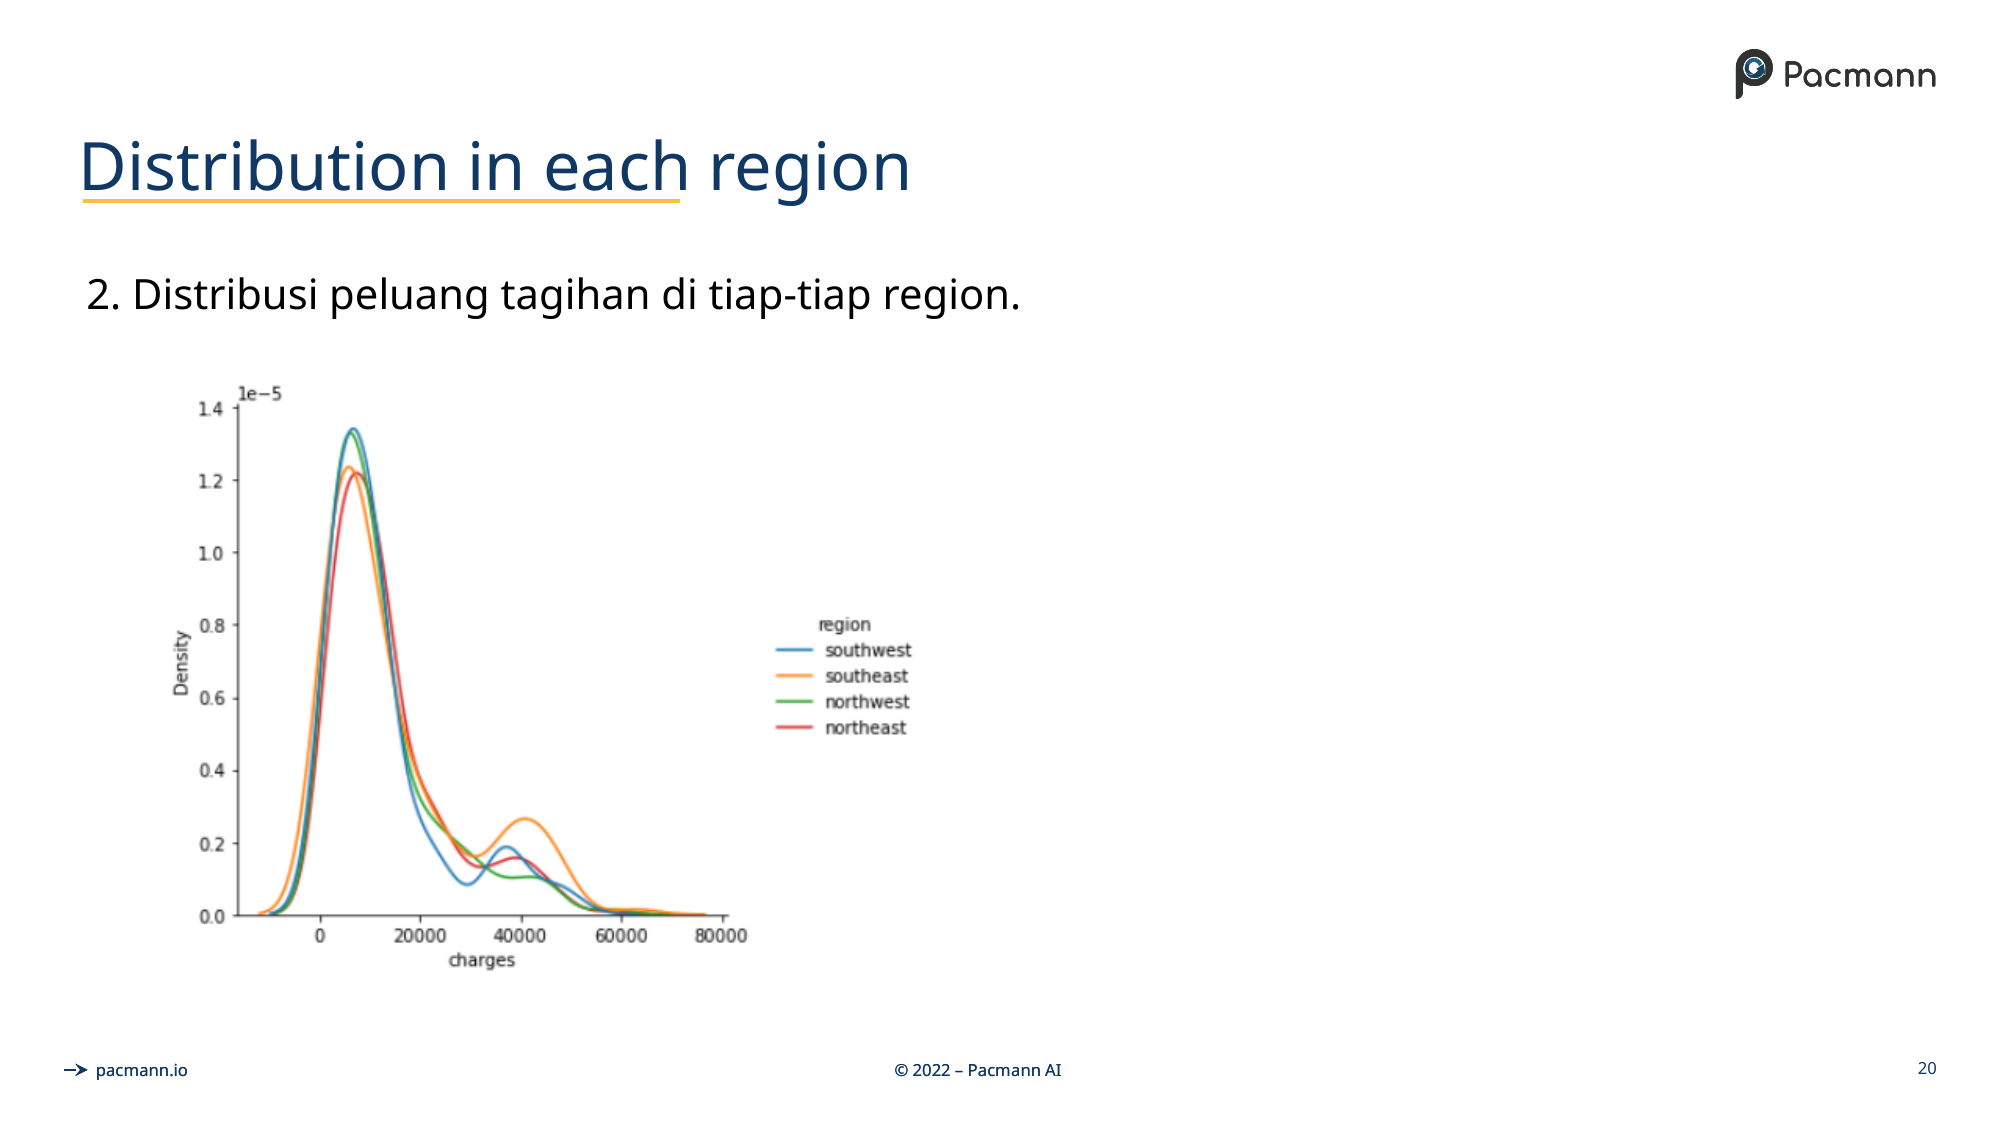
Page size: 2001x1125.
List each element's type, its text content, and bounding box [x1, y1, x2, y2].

text_box 2. Distribusi peluang tagihan di tiap-tiap region. [54, 259, 1925, 325]
picture [165, 369, 935, 982]
title Distribution in each region [63, 59, 1935, 278]
picture [1707, 36, 1966, 112]
